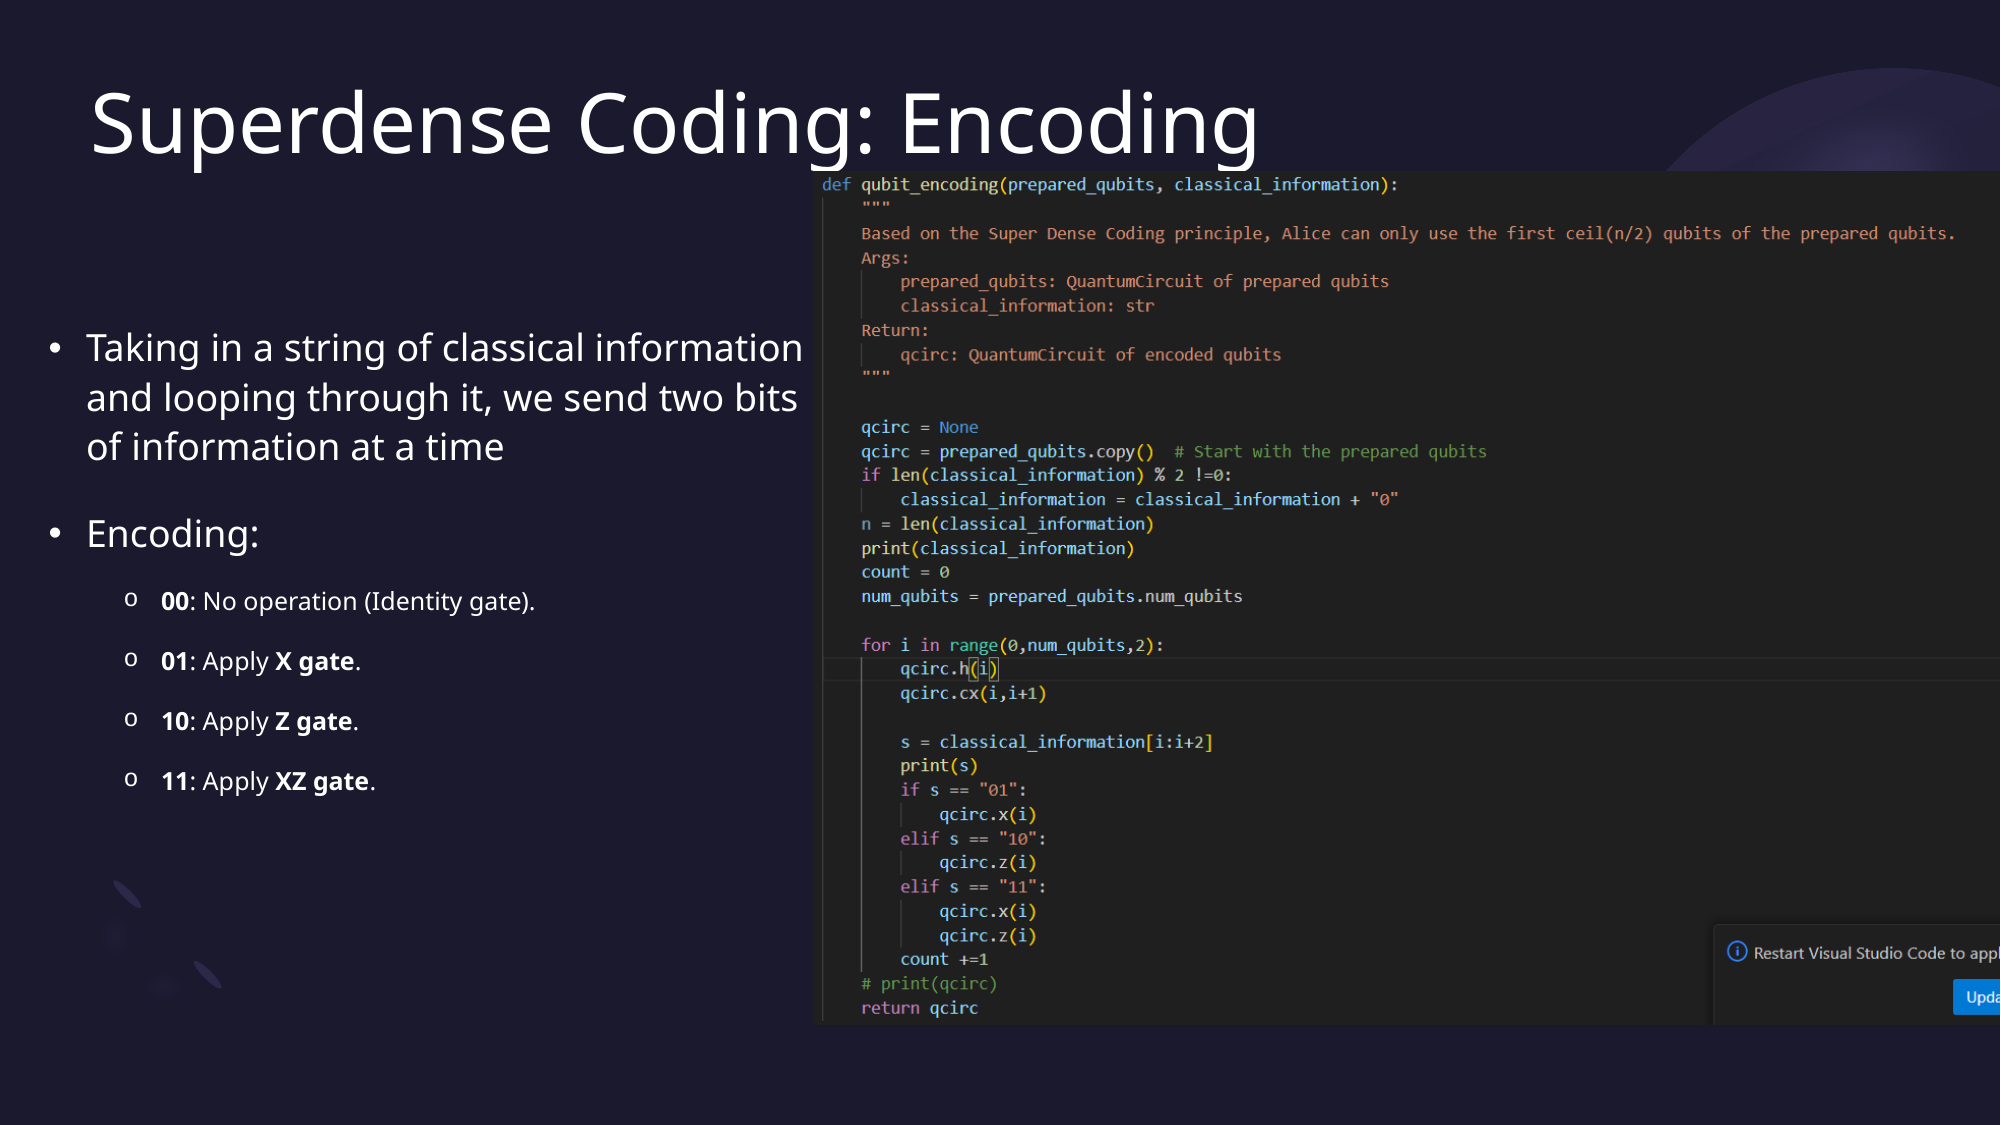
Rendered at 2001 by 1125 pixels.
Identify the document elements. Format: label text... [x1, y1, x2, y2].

list Taking in a string of classical information and looping through it, we send two bits of information at a time Encoding: 00: No operation (Identity gate). 01: Apply X gate. 10: Apply Z gate. 11: Apply XZ gate. [48, 319, 832, 1045]
title Superdense Coding: Encoding [90, 81, 1397, 319]
picture [814, 171, 2000, 1025]
